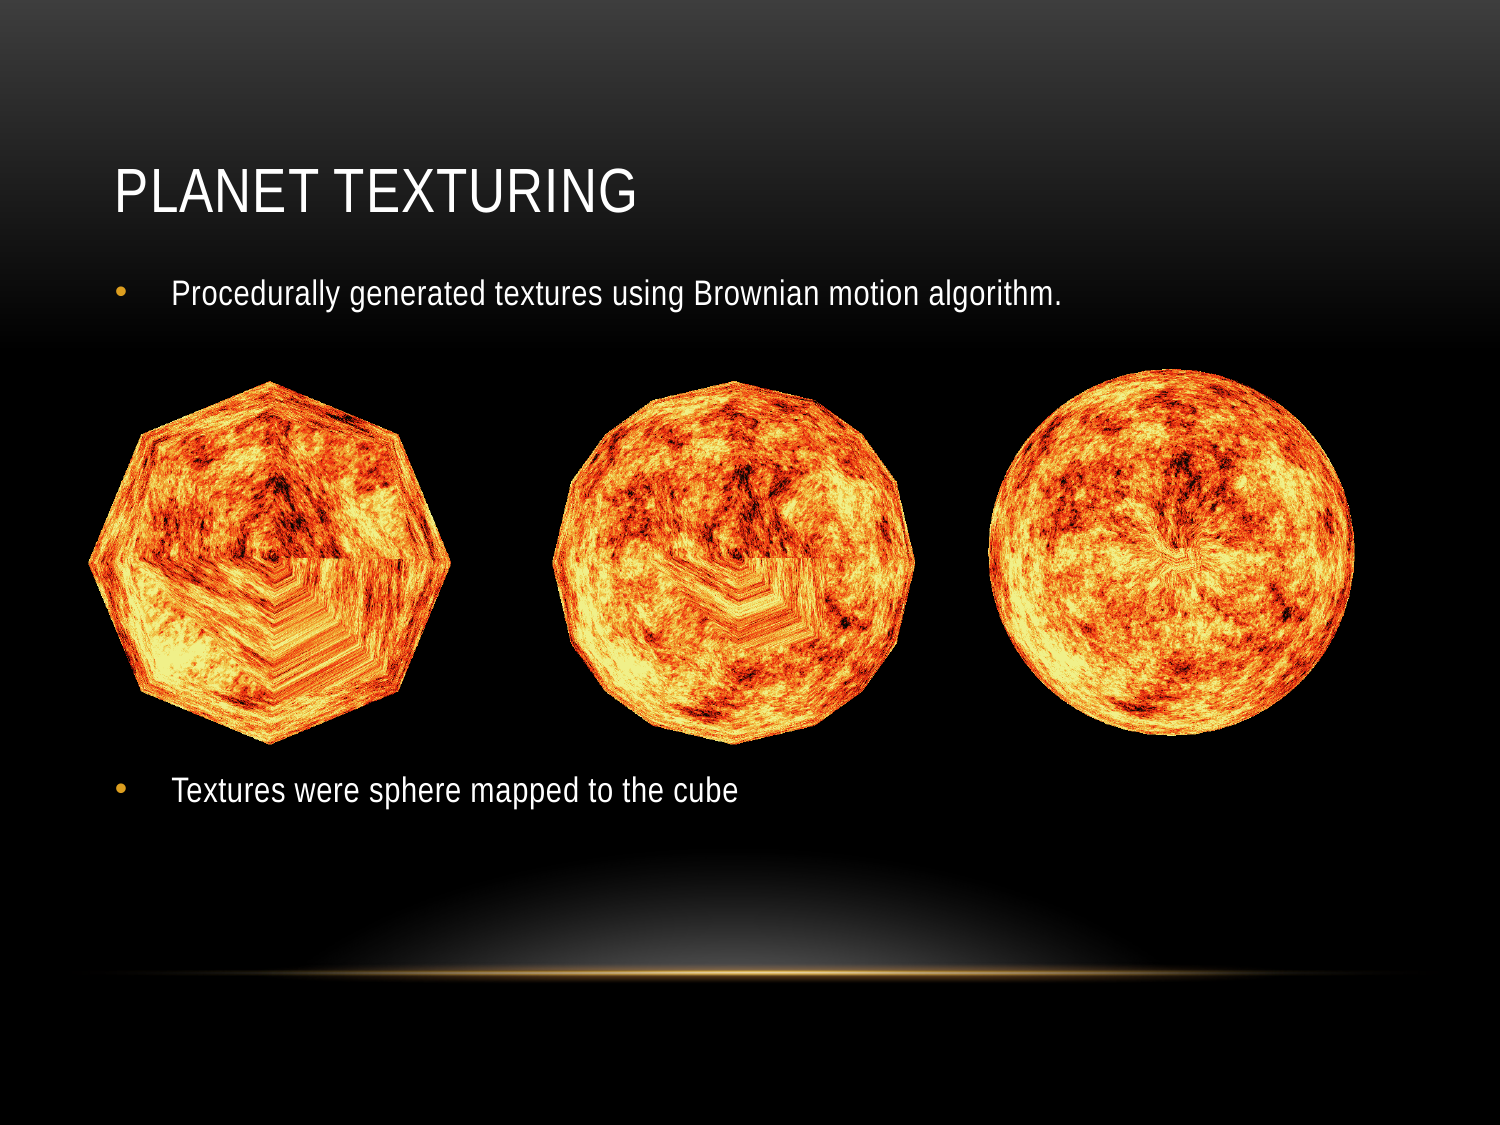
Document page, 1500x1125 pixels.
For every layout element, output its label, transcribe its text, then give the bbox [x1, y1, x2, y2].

picture [0, 0, 1500, 1125]
list Procedurally generated textures using Brownian motion algorithm. Textures were sphere mapped to the cube [99, 262, 1140, 938]
title Planet Texturing [99, 45, 1400, 233]
